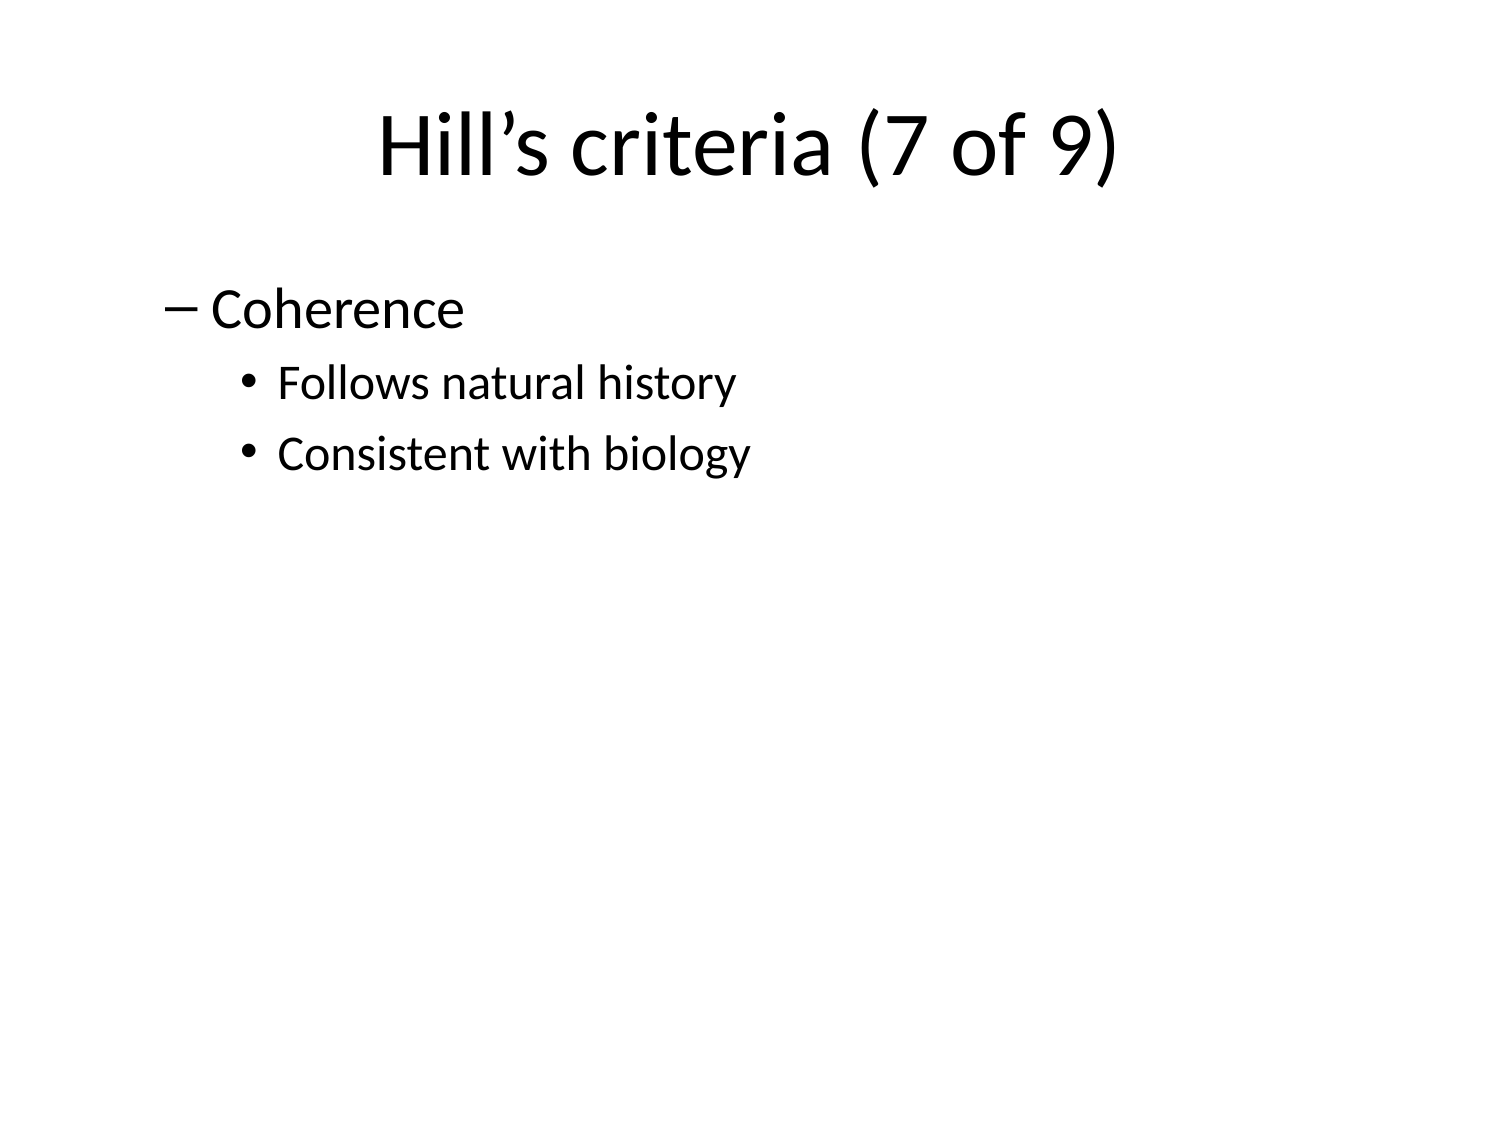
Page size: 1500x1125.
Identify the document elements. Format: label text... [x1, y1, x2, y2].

list Coherence Follows natural history Consistent with biology [75, 262, 1425, 1005]
title Hill’s criteria (7 of 9) [75, 45, 1425, 233]
